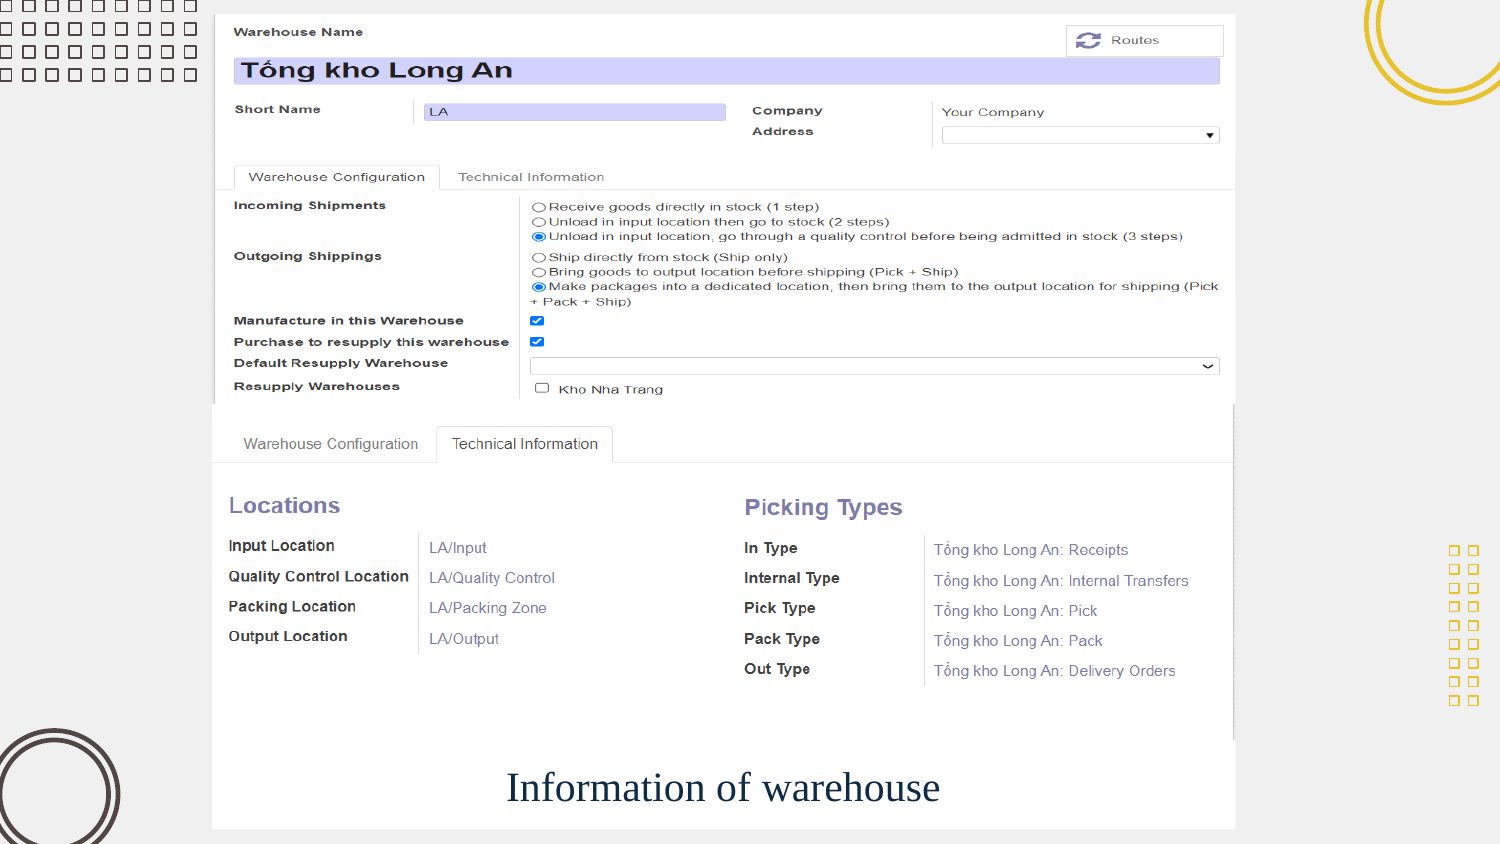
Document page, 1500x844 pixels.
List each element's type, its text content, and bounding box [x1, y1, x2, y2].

picture [211, 14, 1236, 740]
subtitle Information of warehouse [211, 748, 1236, 830]
